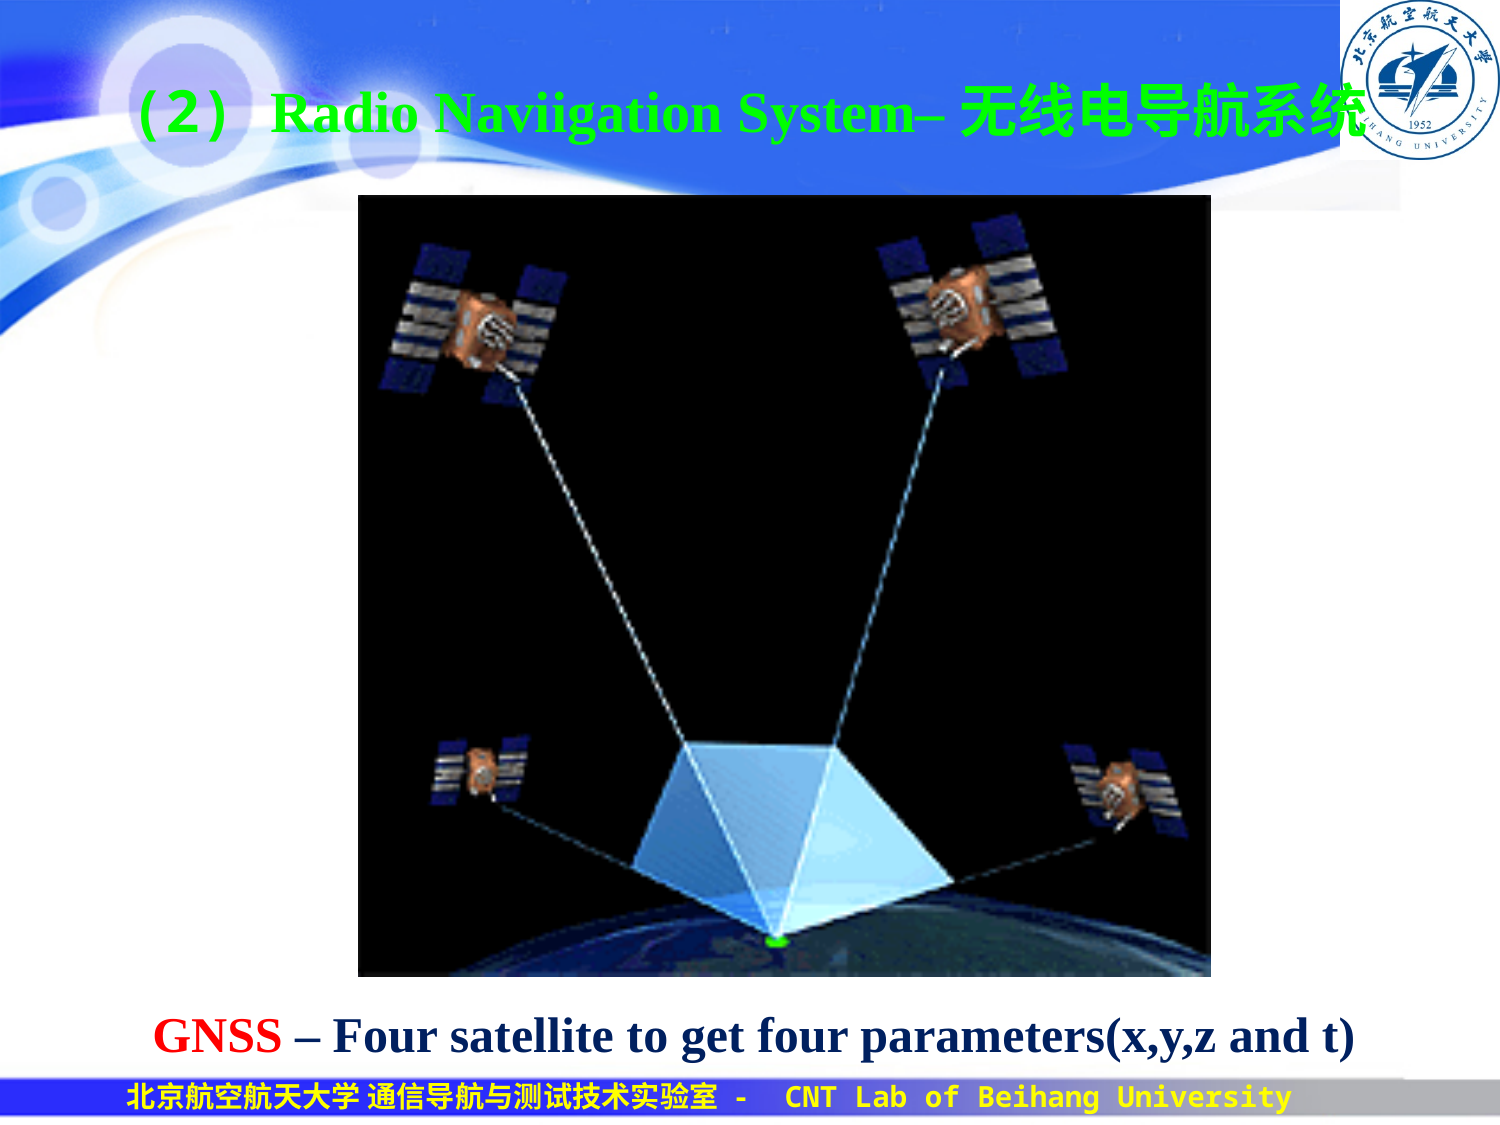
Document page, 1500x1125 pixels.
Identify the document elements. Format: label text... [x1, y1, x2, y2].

text_box GNSS – Four satellite to get four parameters(x,y,z and t) [137, 994, 1371, 1070]
picture [0, 0, 1500, 1125]
text_box (2) Radio Naviigation System–无线电导航系统 [115, 66, 1383, 152]
